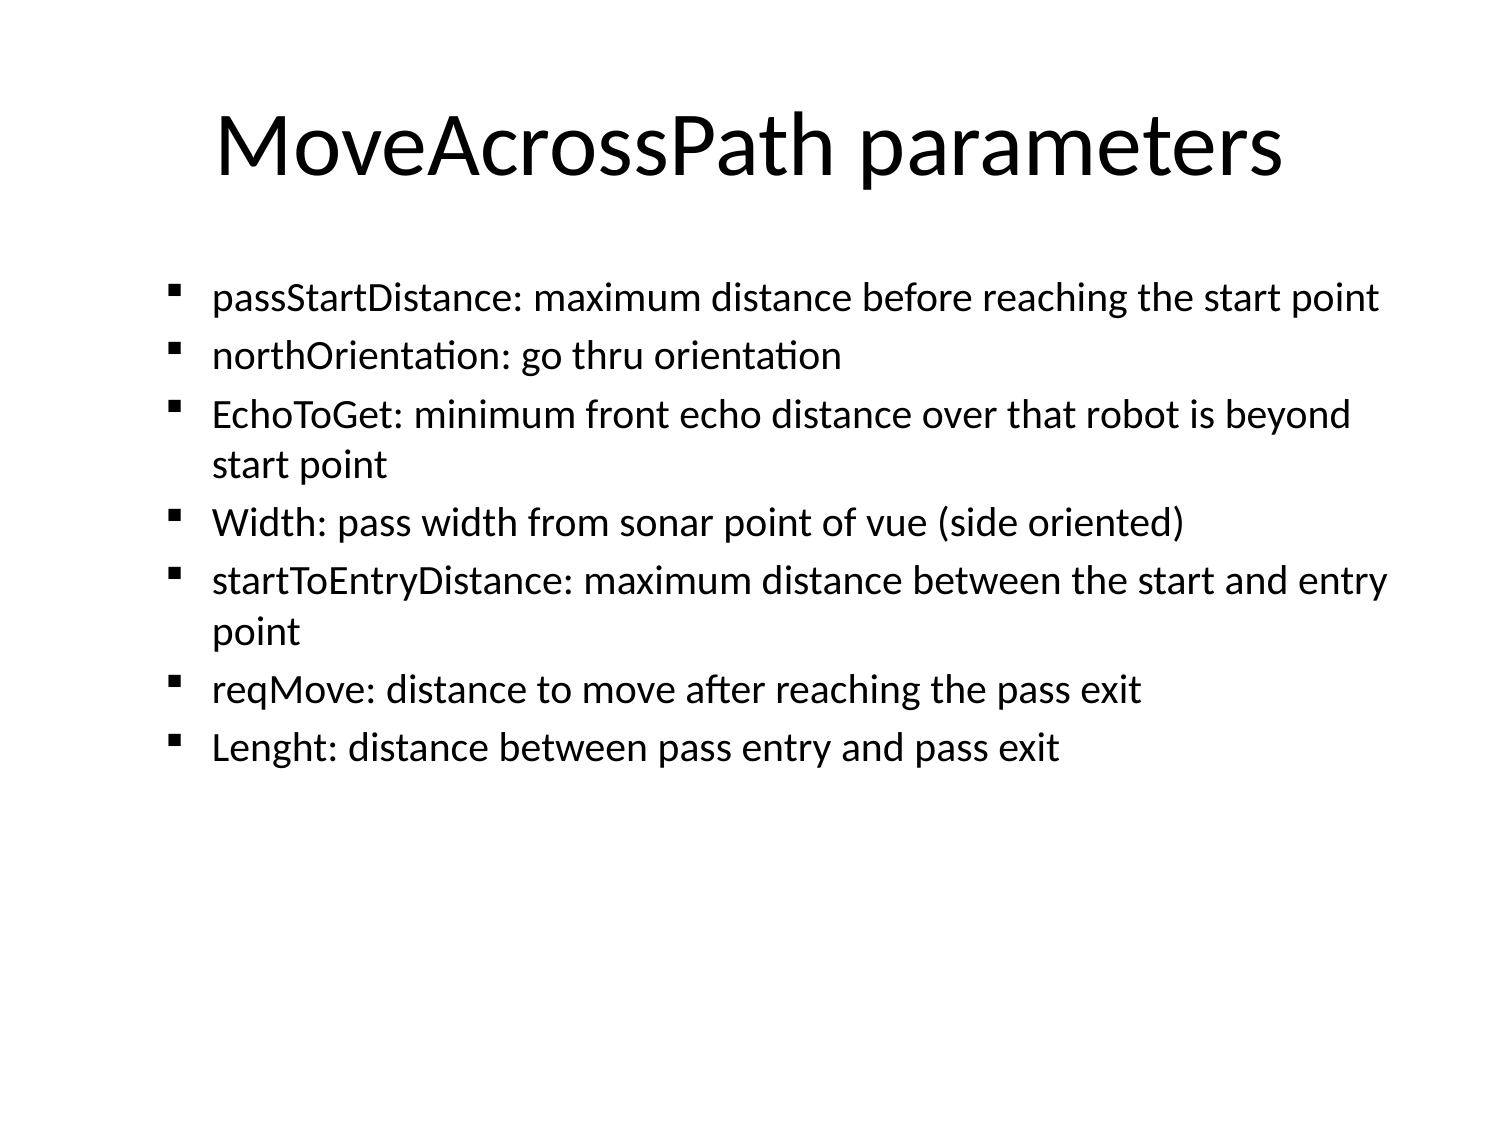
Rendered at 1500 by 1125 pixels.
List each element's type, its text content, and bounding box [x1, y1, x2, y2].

title MoveAcrossPath parameters [75, 45, 1425, 233]
list passStartDistance: maximum distance before reaching the start point northOrientation: go thru orientation EchoToGet: minimum front echo distance over that robot is beyond start point Width: pass width from sonar point of vue (side oriented) startToEntryDistance: maximum distance between the start and entry point reqMove: distance to move after reaching the pass exit Lenght: distance between pass entry and pass exit [75, 262, 1425, 1005]
